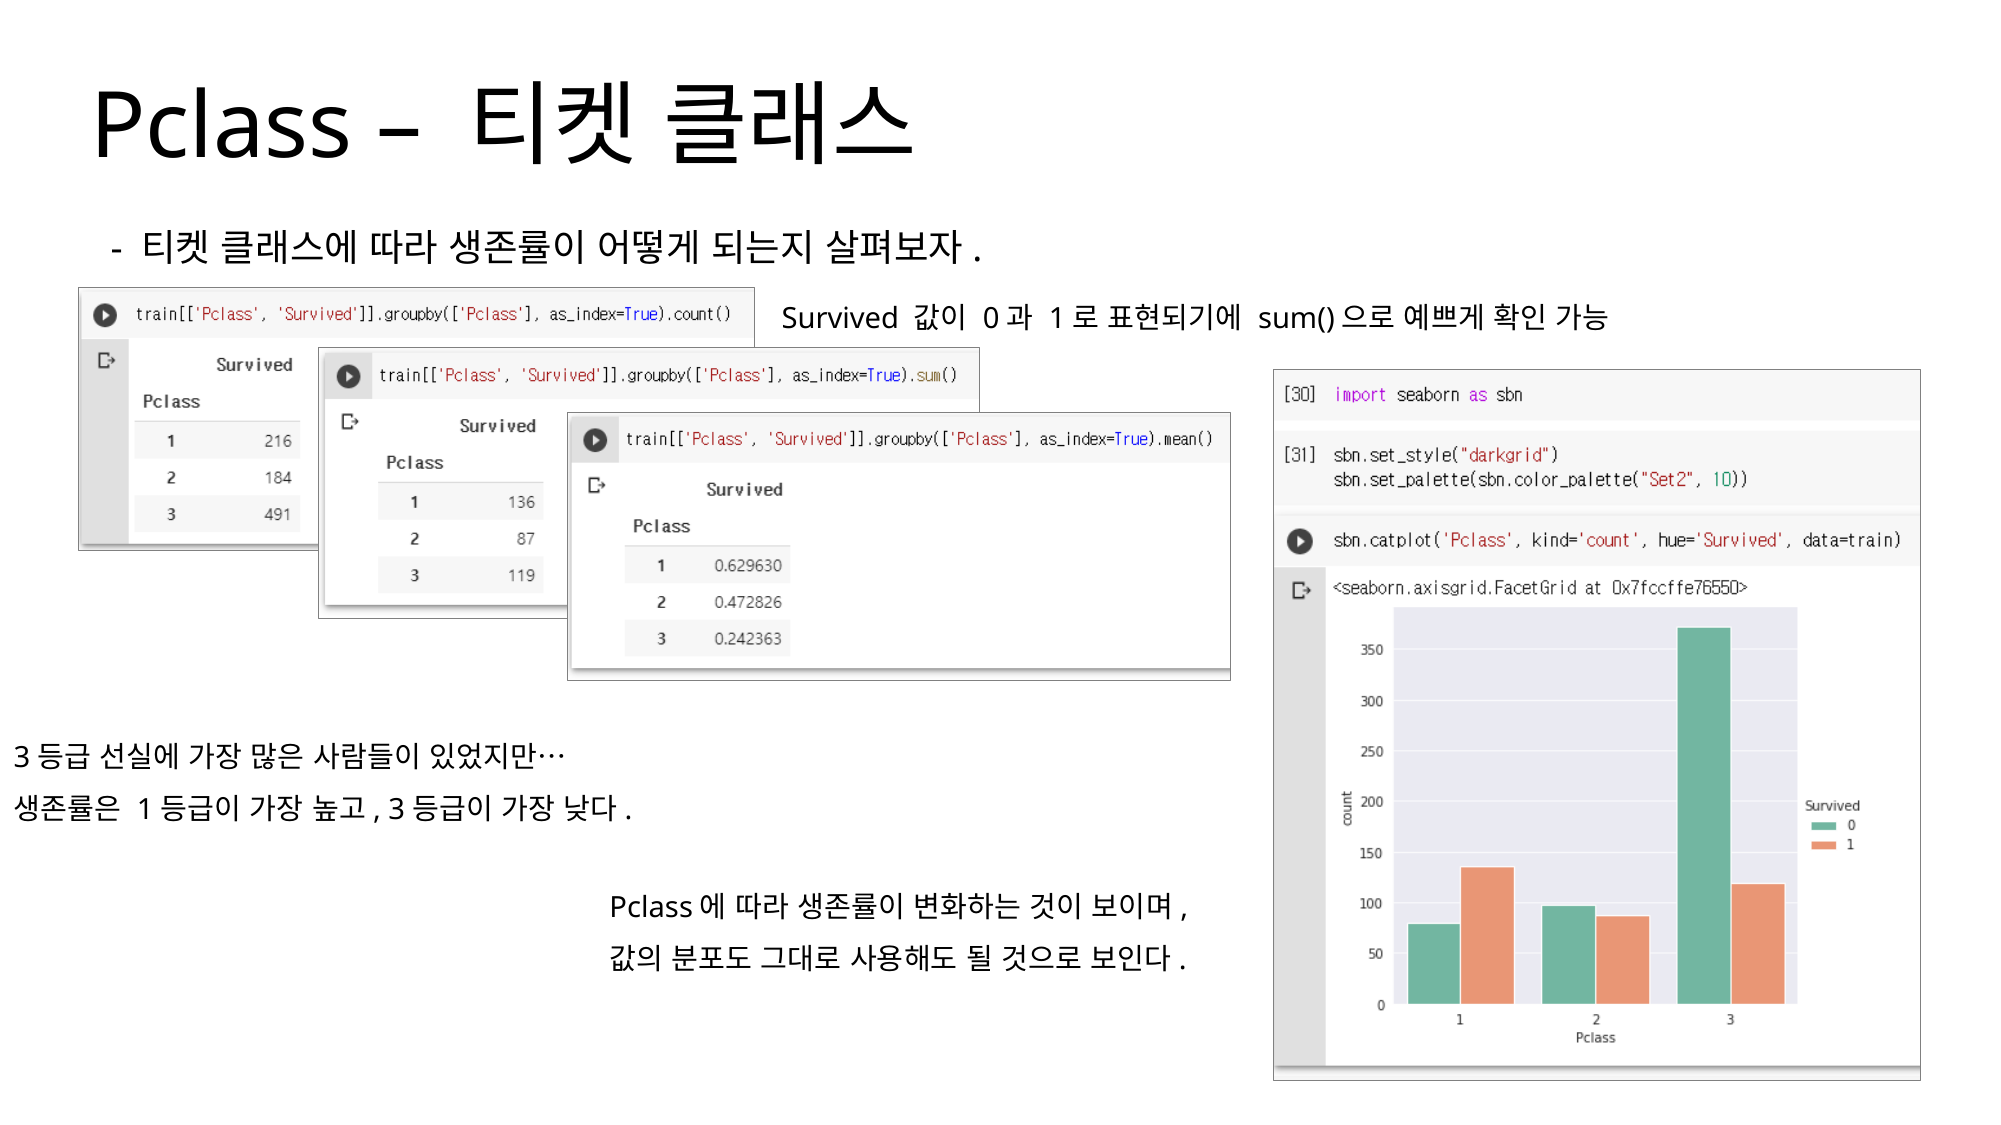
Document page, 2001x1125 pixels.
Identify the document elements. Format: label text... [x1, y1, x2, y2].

text_box 3등급 선실에 가장 많은 사람들이 있었지만… 생존률은 1등급이 가장 높고, 3등급이 가장 낮다. [0, 713, 647, 834]
text_box - 티켓 클래스에 따라 생존률이 어떻게 되는지 살펴보자. [95, 216, 1857, 277]
text_box Pclass – 티켓 클래스 [75, 58, 932, 183]
text_box Pclass에 따라 생존률이 변화하는 것이 보이며, 값의 분포도 그대로 사용해도 될 것으로 보인다. [594, 863, 1203, 983]
picture [1273, 369, 1920, 1080]
text_box Survived 값이 0과 1로 표현되기에 sum()으로 예쁘게 확인 가능 [766, 292, 1625, 342]
picture [78, 287, 1230, 680]
